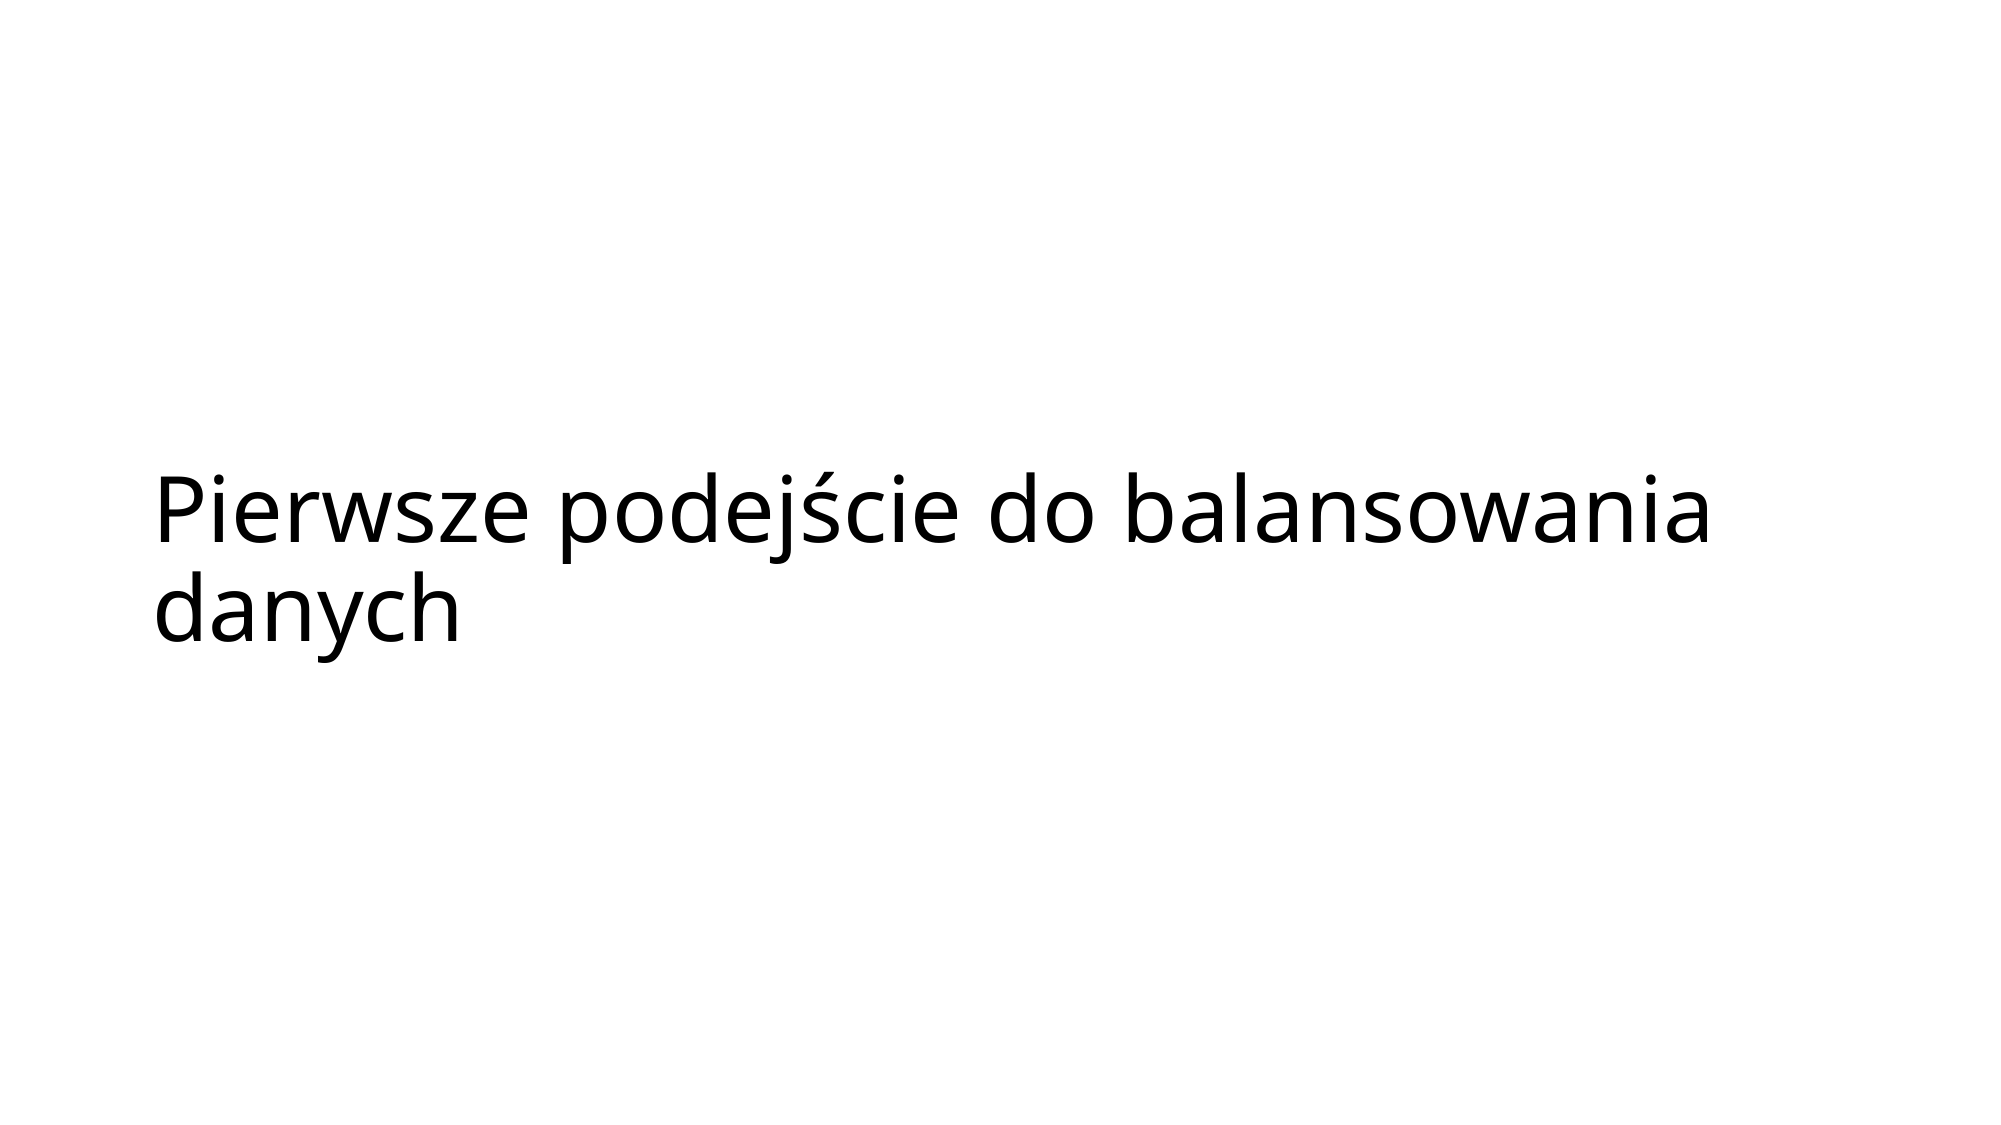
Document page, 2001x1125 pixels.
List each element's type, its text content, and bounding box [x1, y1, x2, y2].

title Pierwsze podejście do balansowania danych [137, 453, 1863, 672]
